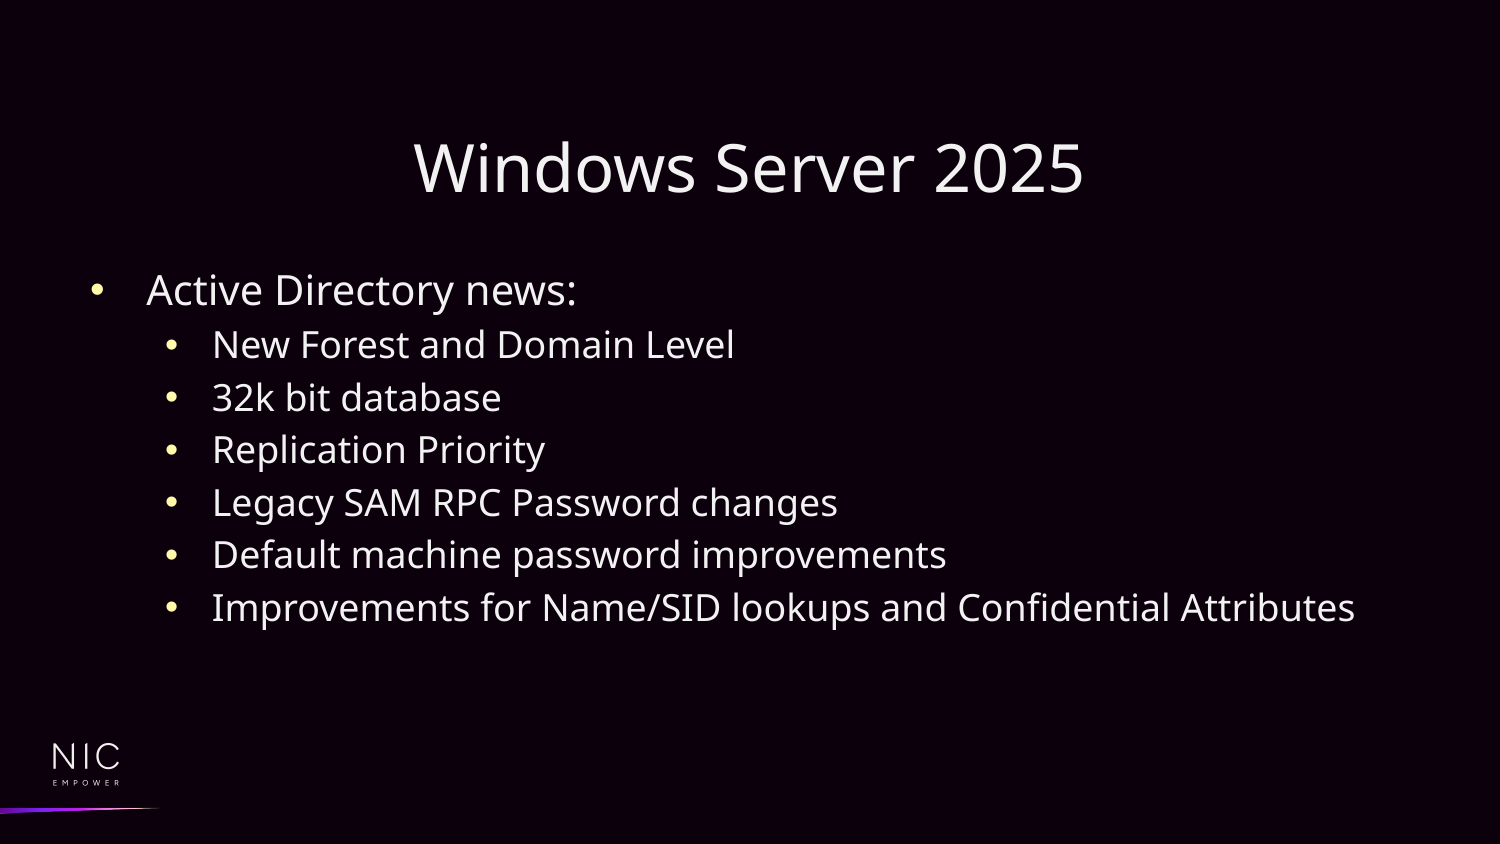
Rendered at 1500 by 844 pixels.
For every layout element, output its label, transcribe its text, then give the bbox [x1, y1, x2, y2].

picture [0, 740, 160, 816]
list Active Directory news: New Forest and Domain Level 32k bit database Replication Priority Legacy SAM RPC Password changes Default machine password improvements Improvements for Name/SID lookups and Confidential Attributes [75, 256, 1444, 694]
title Windows Server 2025 [75, 91, 1425, 242]
